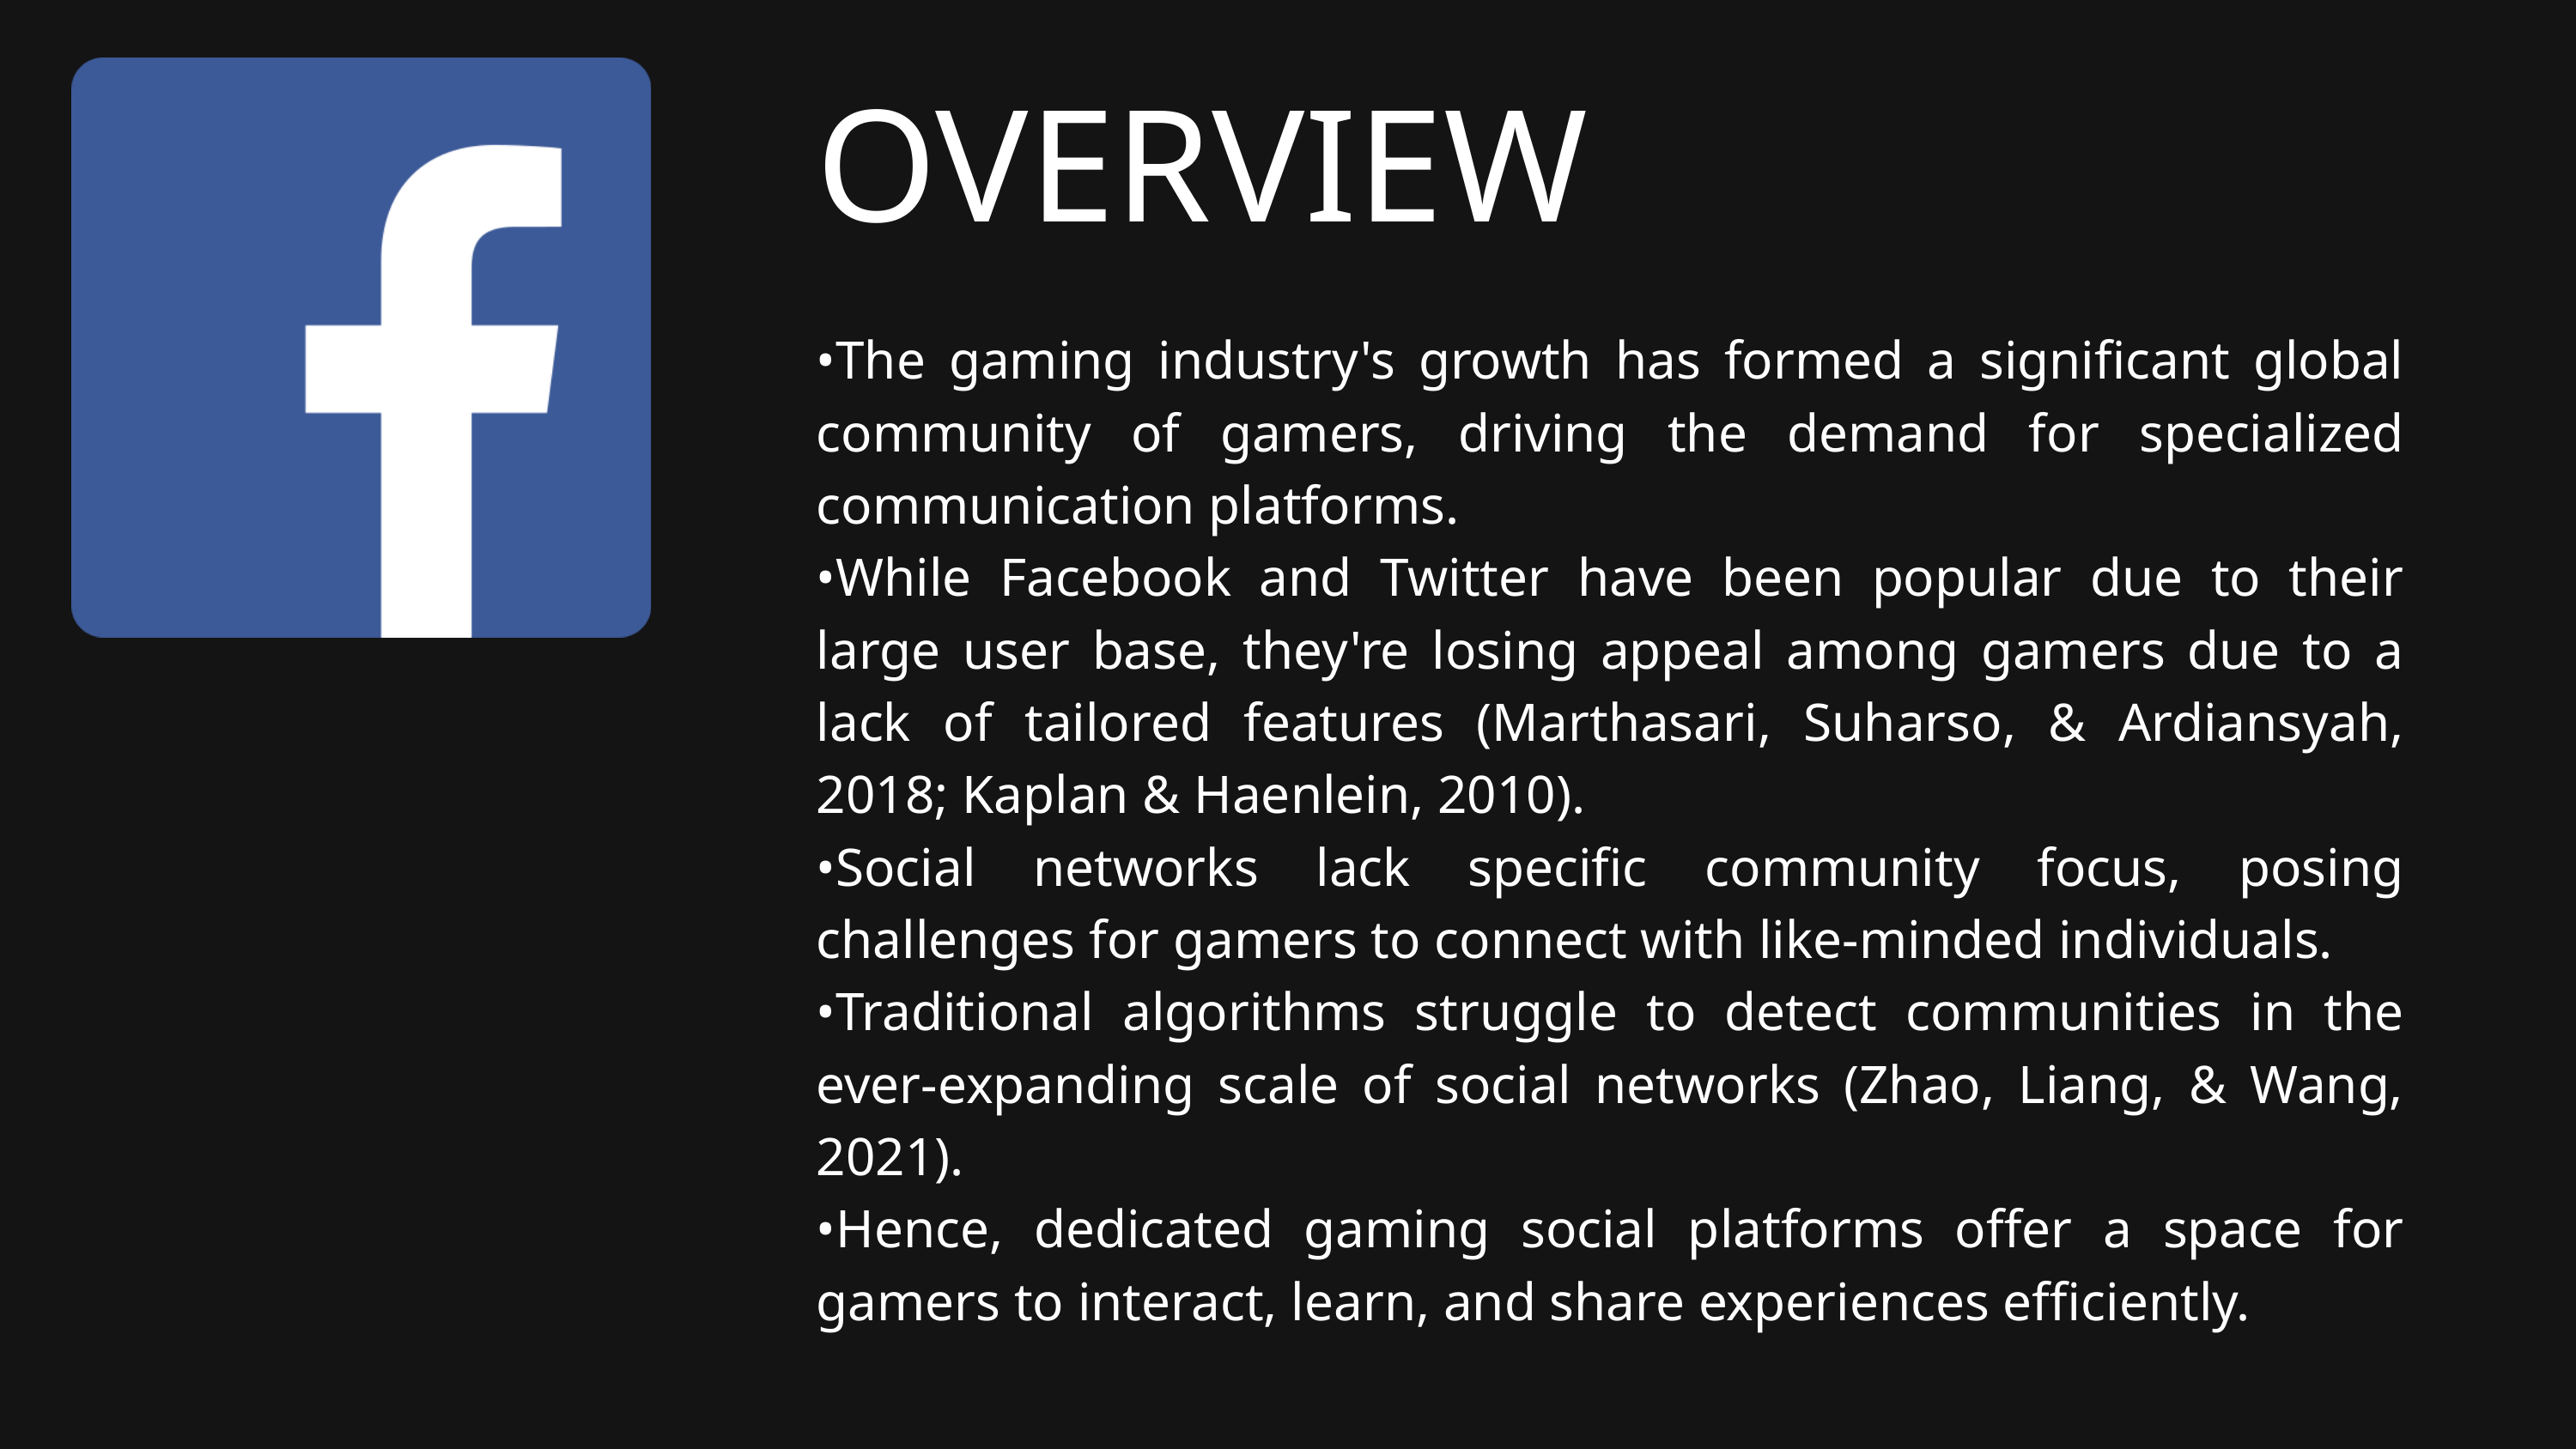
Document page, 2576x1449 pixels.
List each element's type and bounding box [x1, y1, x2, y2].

text_box [816, 66, 2405, 1307]
text_box [71, 58, 652, 638]
